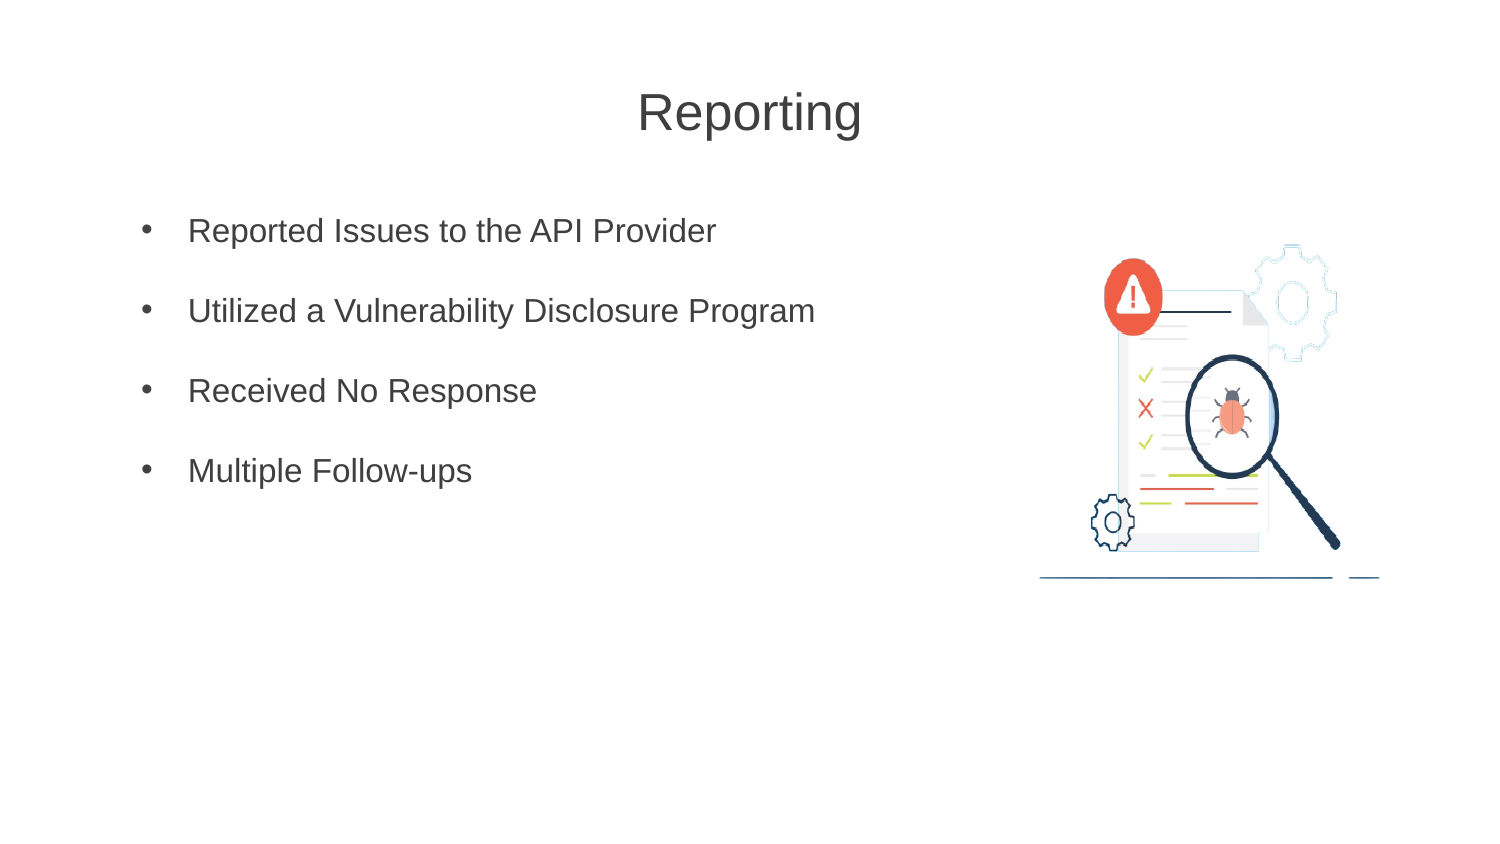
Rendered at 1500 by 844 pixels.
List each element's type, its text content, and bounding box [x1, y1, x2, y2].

picture [948, 192, 1470, 652]
text_box Reporting [0, 39, 1500, 181]
text_box Reported Issues to the API Provider Utilized a Vulnerability Disclosure Program Received No Response Multiple Follow-ups [105, 194, 930, 760]
